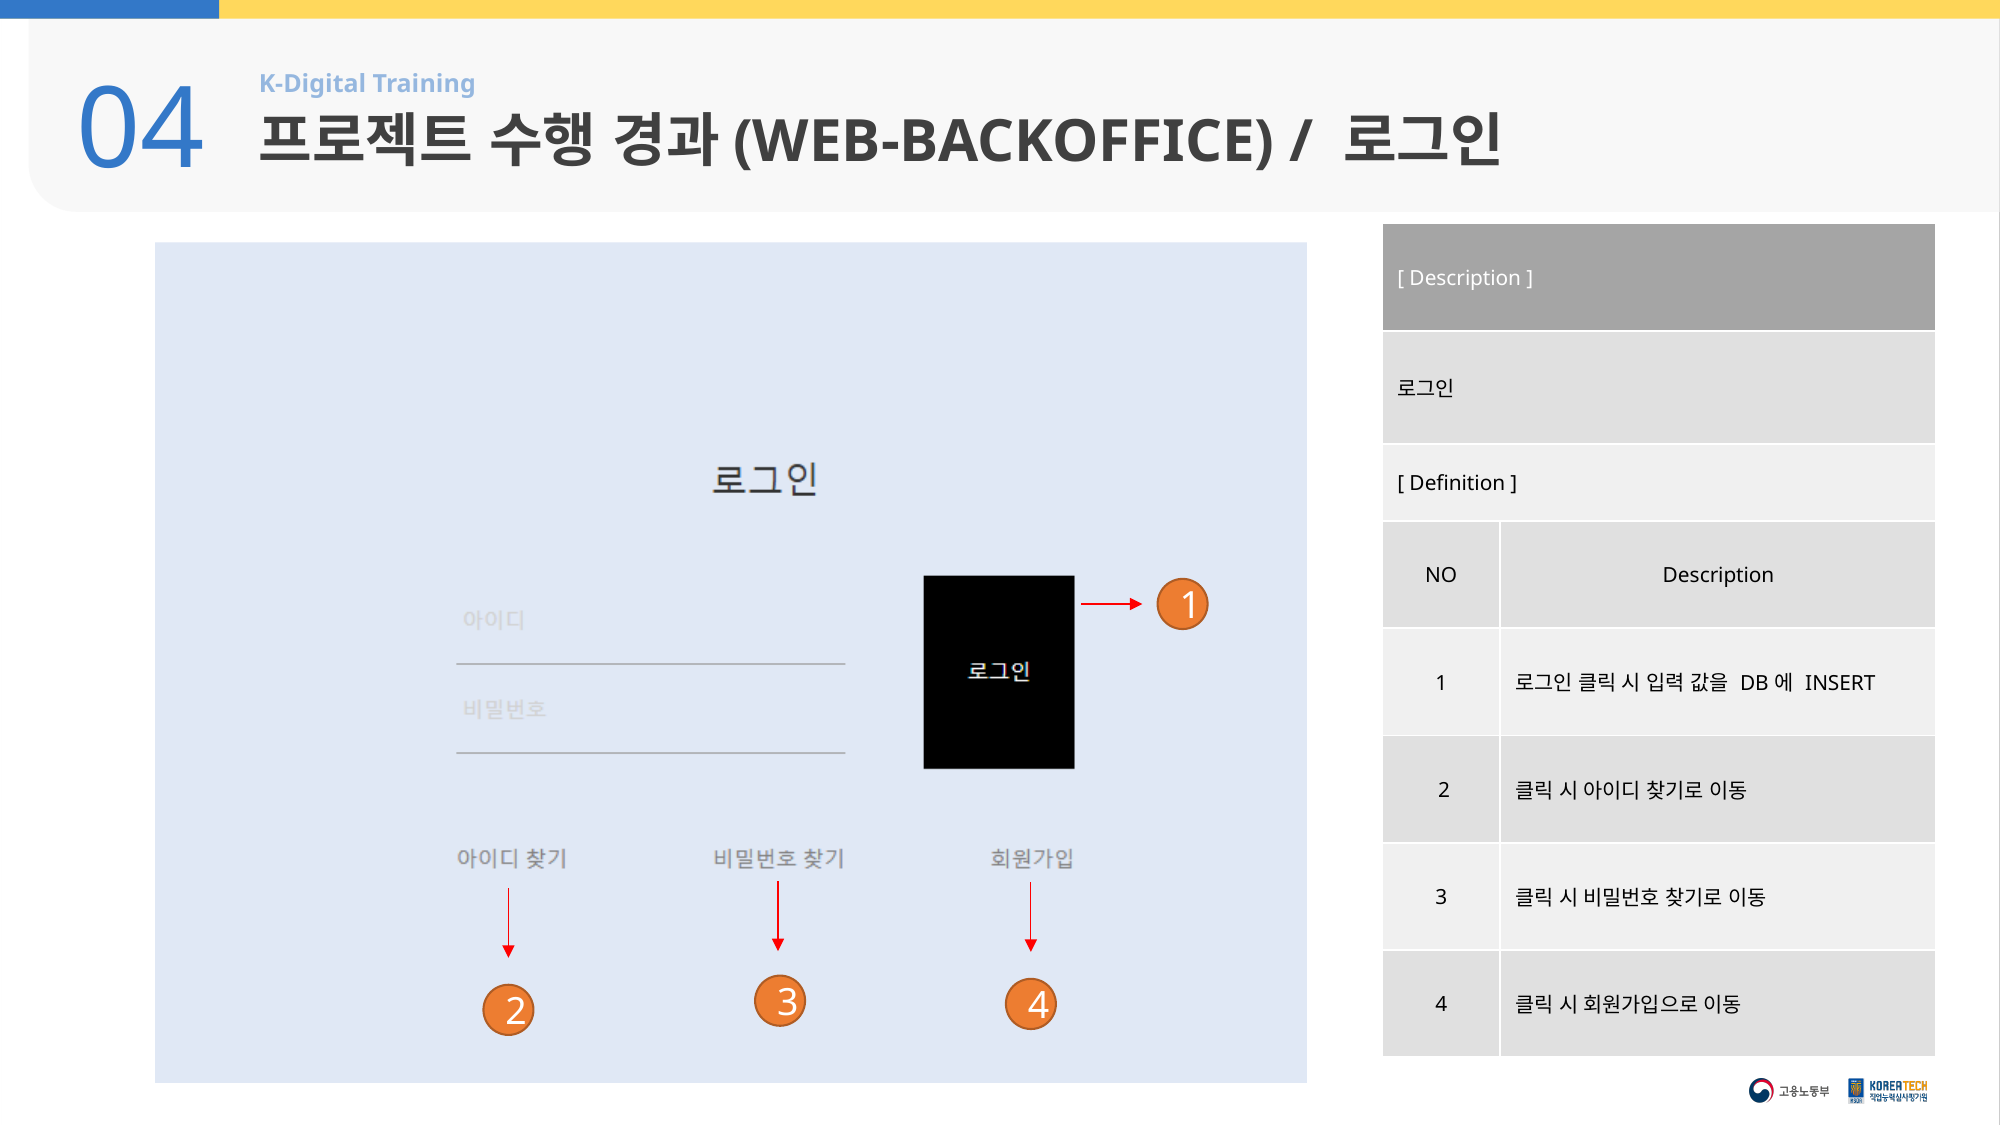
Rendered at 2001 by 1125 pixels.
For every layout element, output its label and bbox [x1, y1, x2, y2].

text_box [61, 54, 1610, 191]
picture [0, 0, 2000, 1125]
text_box [1749, 1078, 1927, 1104]
